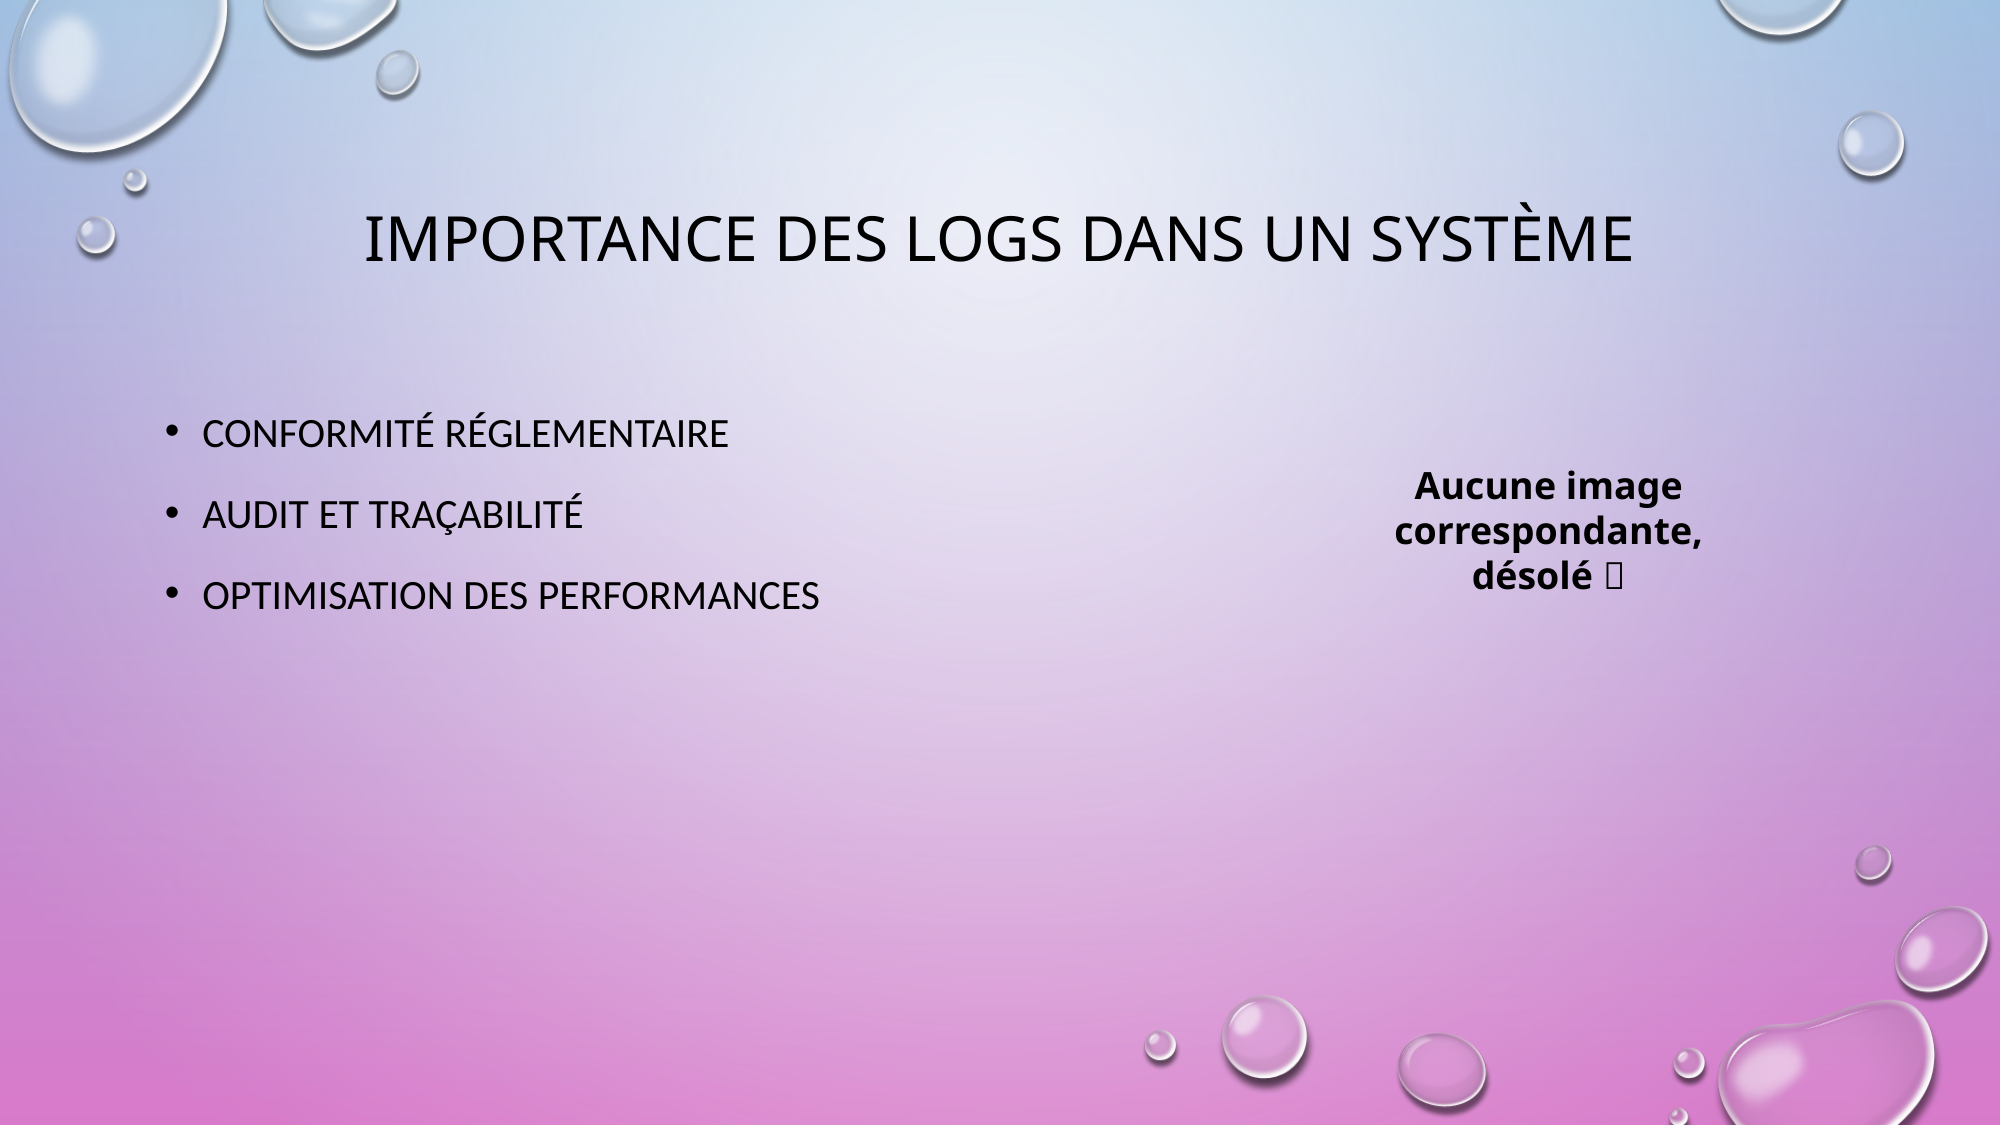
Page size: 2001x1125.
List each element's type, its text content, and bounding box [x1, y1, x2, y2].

list Conformité réglementaire Audit et traçabilité Optimisation des performances [149, 388, 1850, 950]
text_box Aucune image correspondante, désolé  [1339, 454, 1758, 605]
picture [0, 0, 2000, 1125]
title Importance des logs dans un système [149, 117, 1851, 282]
